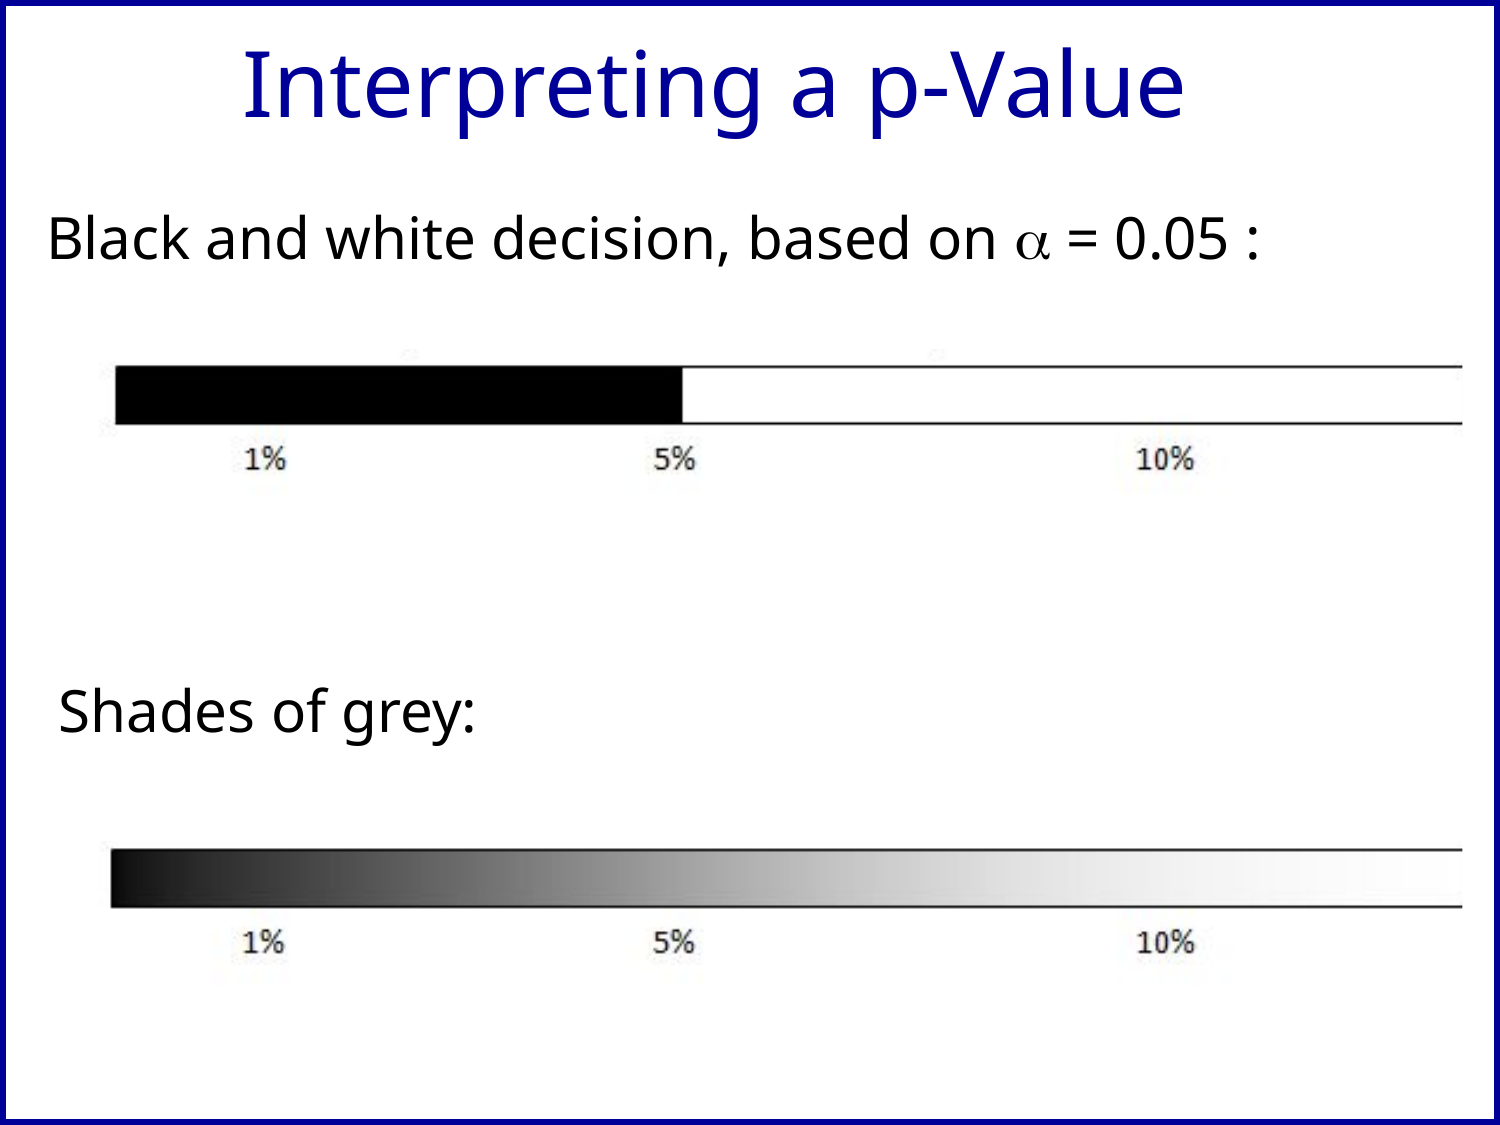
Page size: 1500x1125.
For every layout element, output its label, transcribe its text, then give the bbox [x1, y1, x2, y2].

picture [62, 348, 1463, 520]
text_box Shades of grey: [43, 666, 1375, 751]
text_box Interpreting a p-Value [43, 18, 1388, 207]
picture [62, 840, 1463, 1013]
text_box Black and white decision, based on  = 0.05 : [31, 193, 1432, 279]
